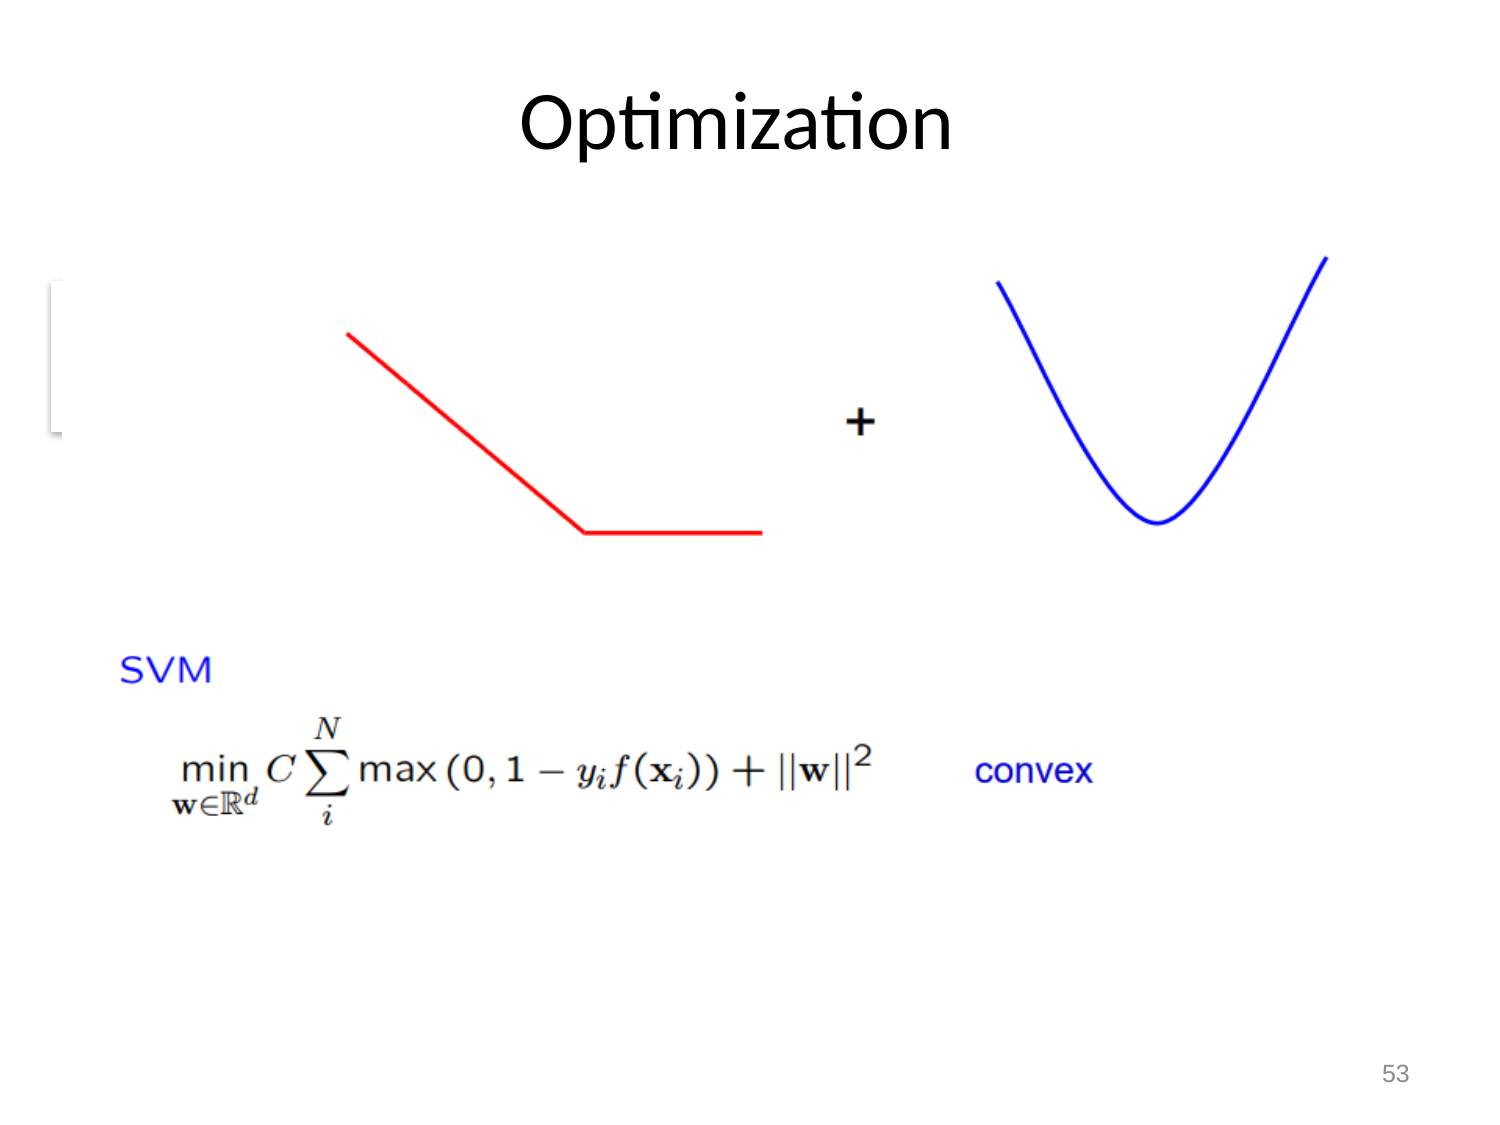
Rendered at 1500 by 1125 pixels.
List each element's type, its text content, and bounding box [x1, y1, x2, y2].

picture [62, 176, 1438, 949]
text_box [51, 281, 57, 432]
slide_number 53 [1074, 1042, 1425, 1103]
title Optimization [0, 0, 1476, 233]
